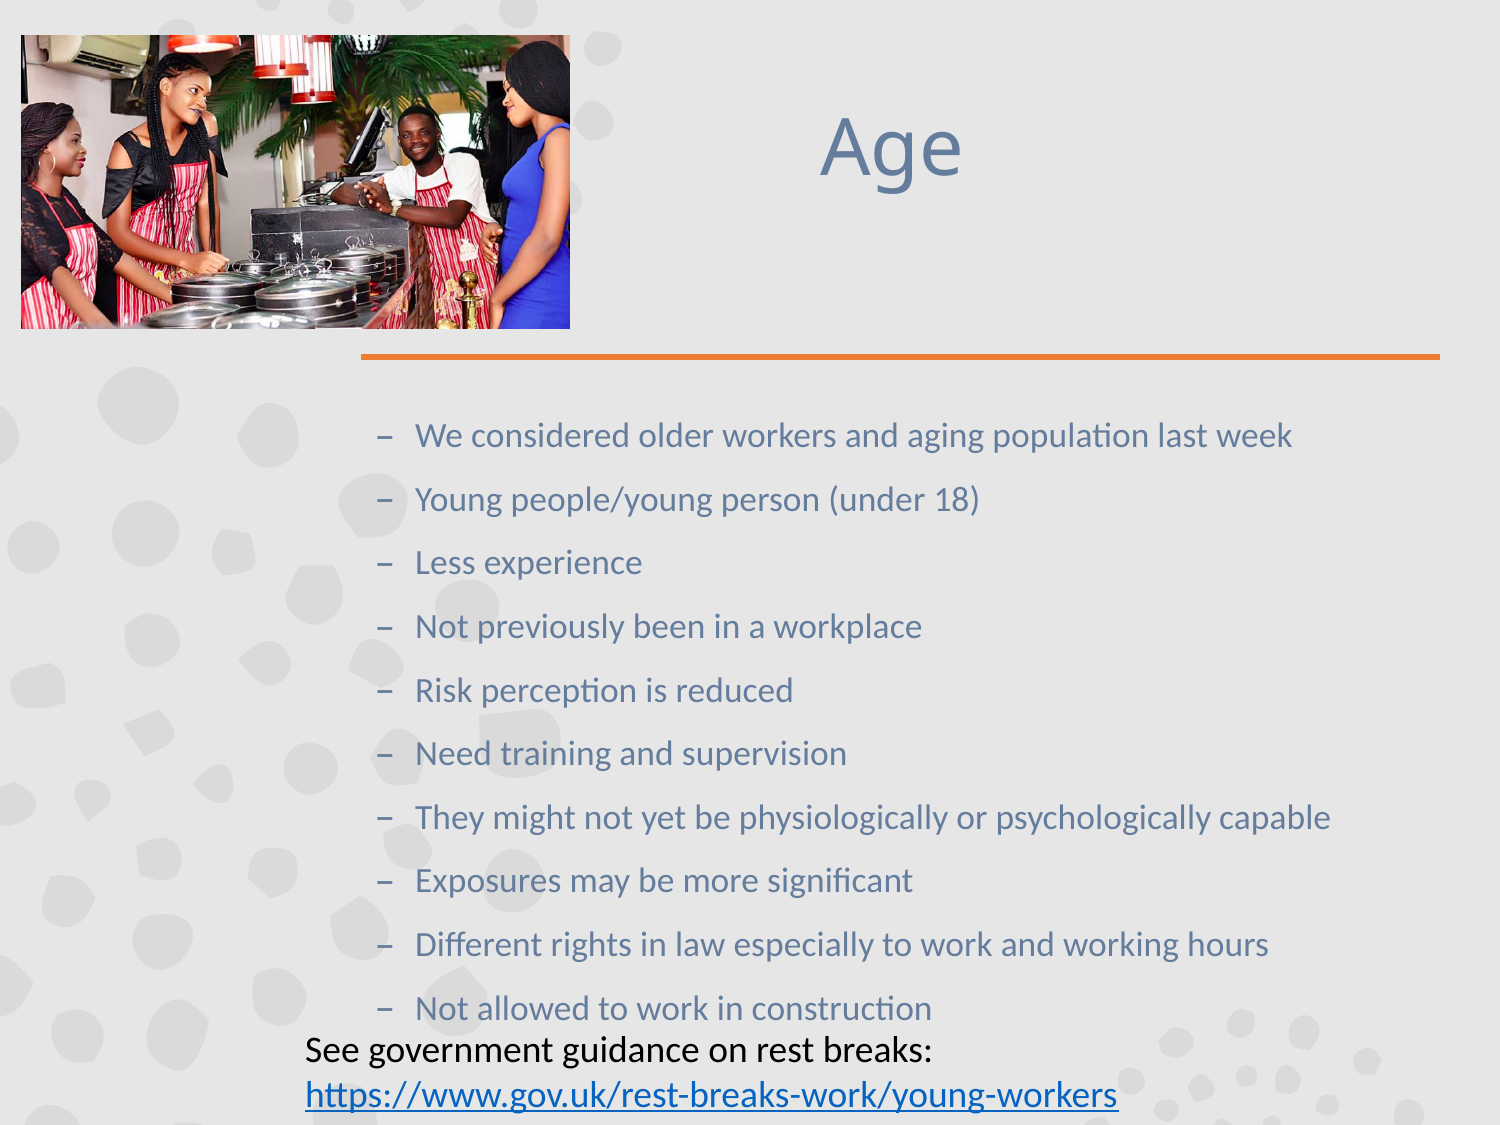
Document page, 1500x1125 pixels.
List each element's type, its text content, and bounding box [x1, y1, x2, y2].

text_box See government guidance on rest breaks: https://www.gov.uk/rest-breaks-work/young-workers [290, 1017, 1440, 1122]
list We considered older workers and aging population last week Young people/young person (under 18) Less experience Not previously been in a workplace Risk perception is reduced Need training and supervision They might not yet be physiologically or psychologically capable Exposures may be more significant Different rights in law especially to work and working hours Not allowed to work in construction [360, 399, 1440, 1017]
picture [21, 35, 570, 329]
title Age [345, 93, 1440, 350]
